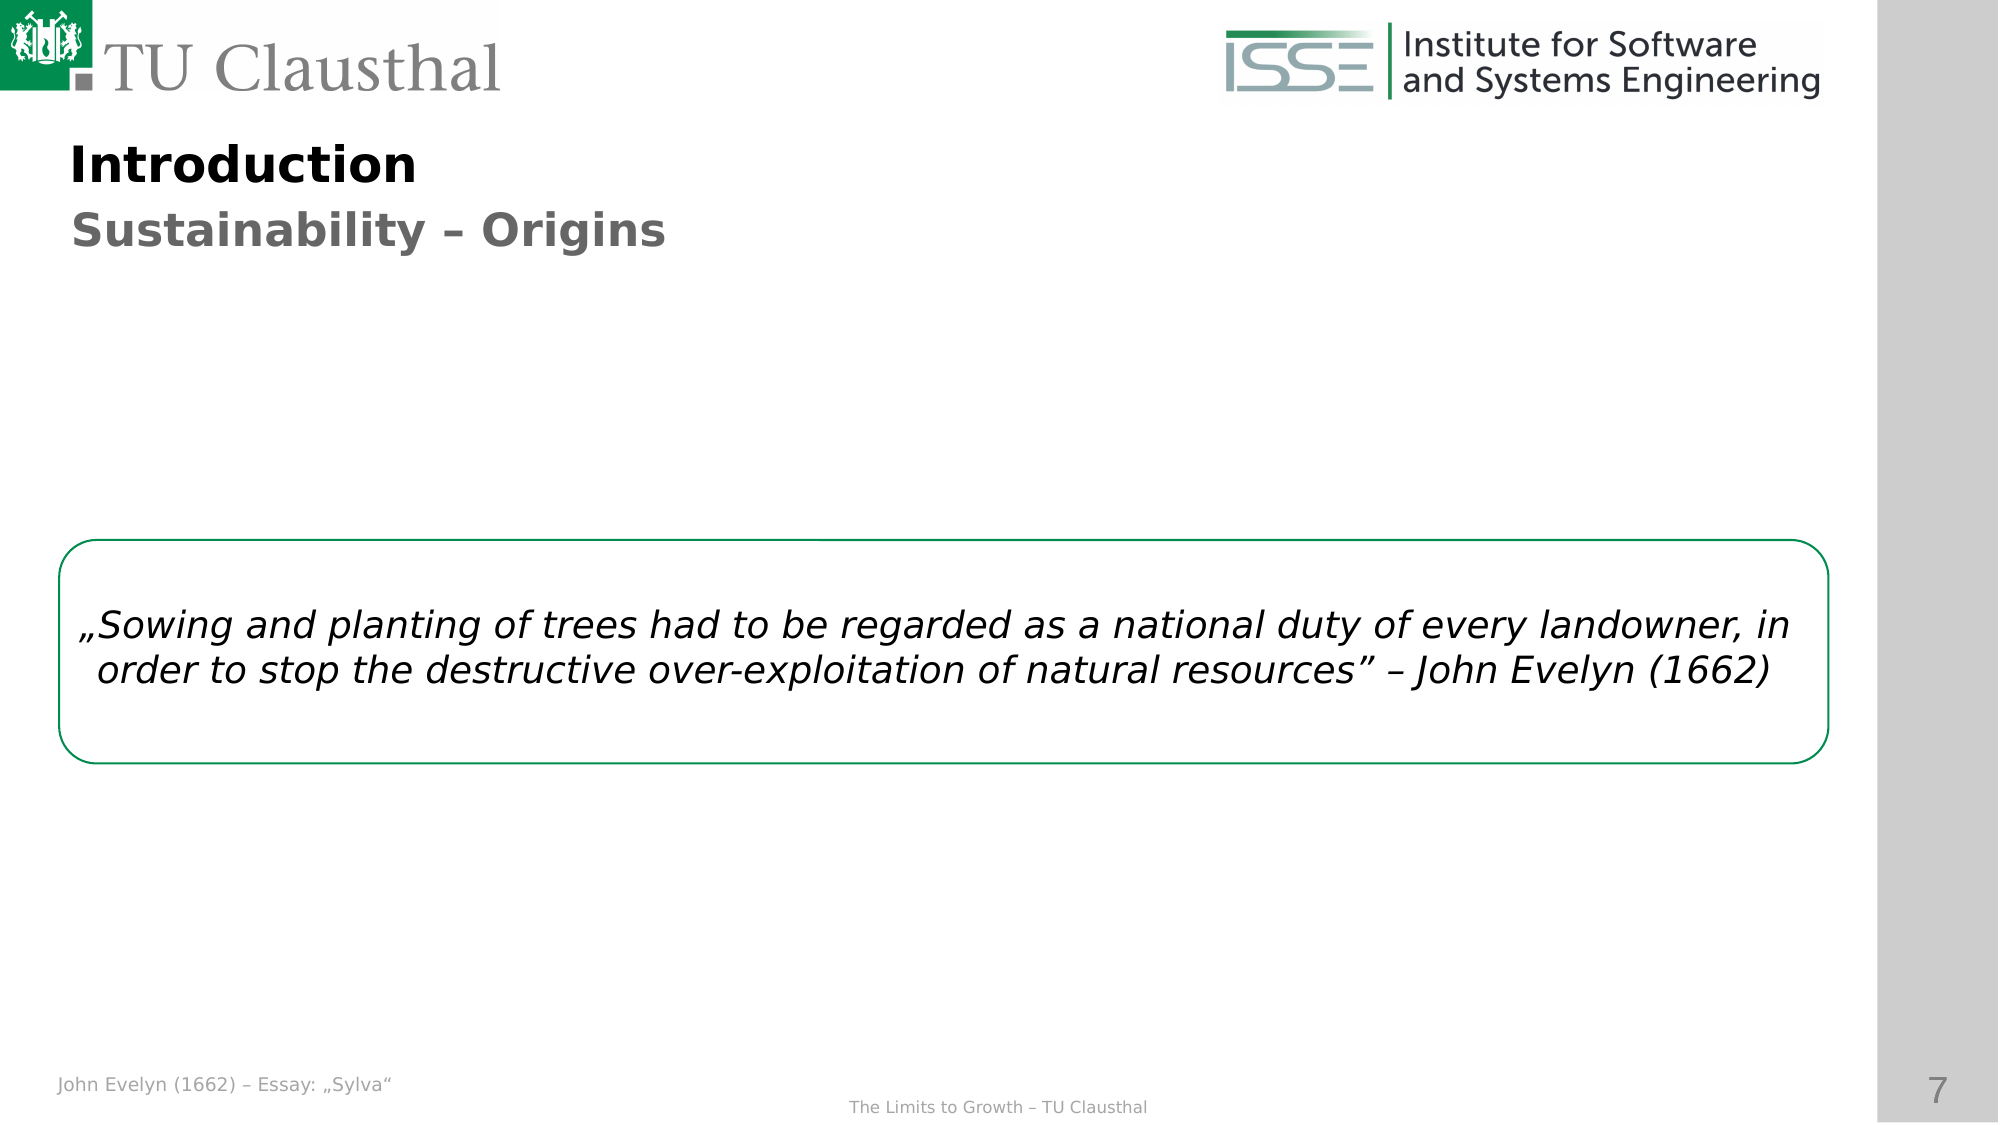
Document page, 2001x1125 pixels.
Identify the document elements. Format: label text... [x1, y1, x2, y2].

text_box John Evelyn (1662) – Essay: „Sylva“ [43, 1065, 1814, 1103]
text_box Introduction [54, 125, 1817, 206]
text_box Sustainability – Origins [70, 188, 1768, 269]
text_box [58, 538, 1830, 765]
picture [1218, 22, 1825, 106]
picture [0, 0, 500, 91]
text_box „Sowing and planting of trees had to be regarded as a national duty of every landowner, in order to stop the destructive over-exploitation of natural resources” – John Evelyn (1662) [54, 207, 1817, 1033]
